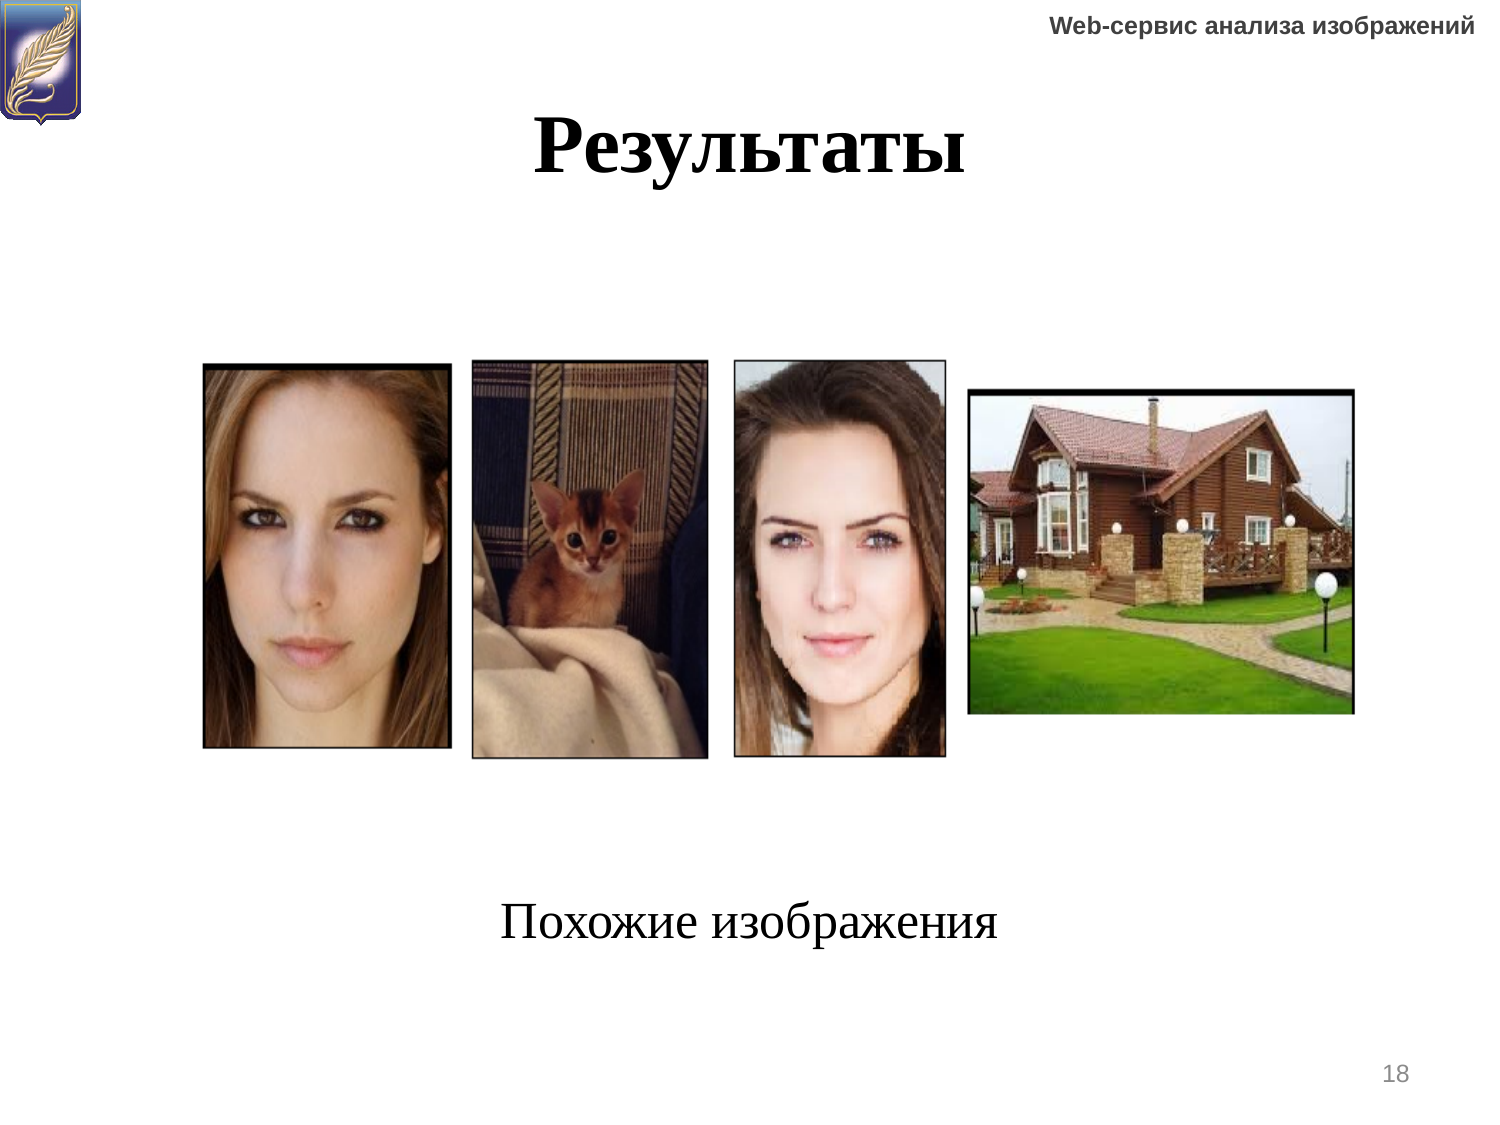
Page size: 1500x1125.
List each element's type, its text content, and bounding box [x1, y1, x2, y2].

picture [0, 0, 81, 126]
text_box Похожие изображения [486, 878, 1014, 957]
slide_number 18 [1074, 1042, 1425, 1103]
picture [182, 337, 1412, 786]
title Результаты [75, 45, 1425, 233]
